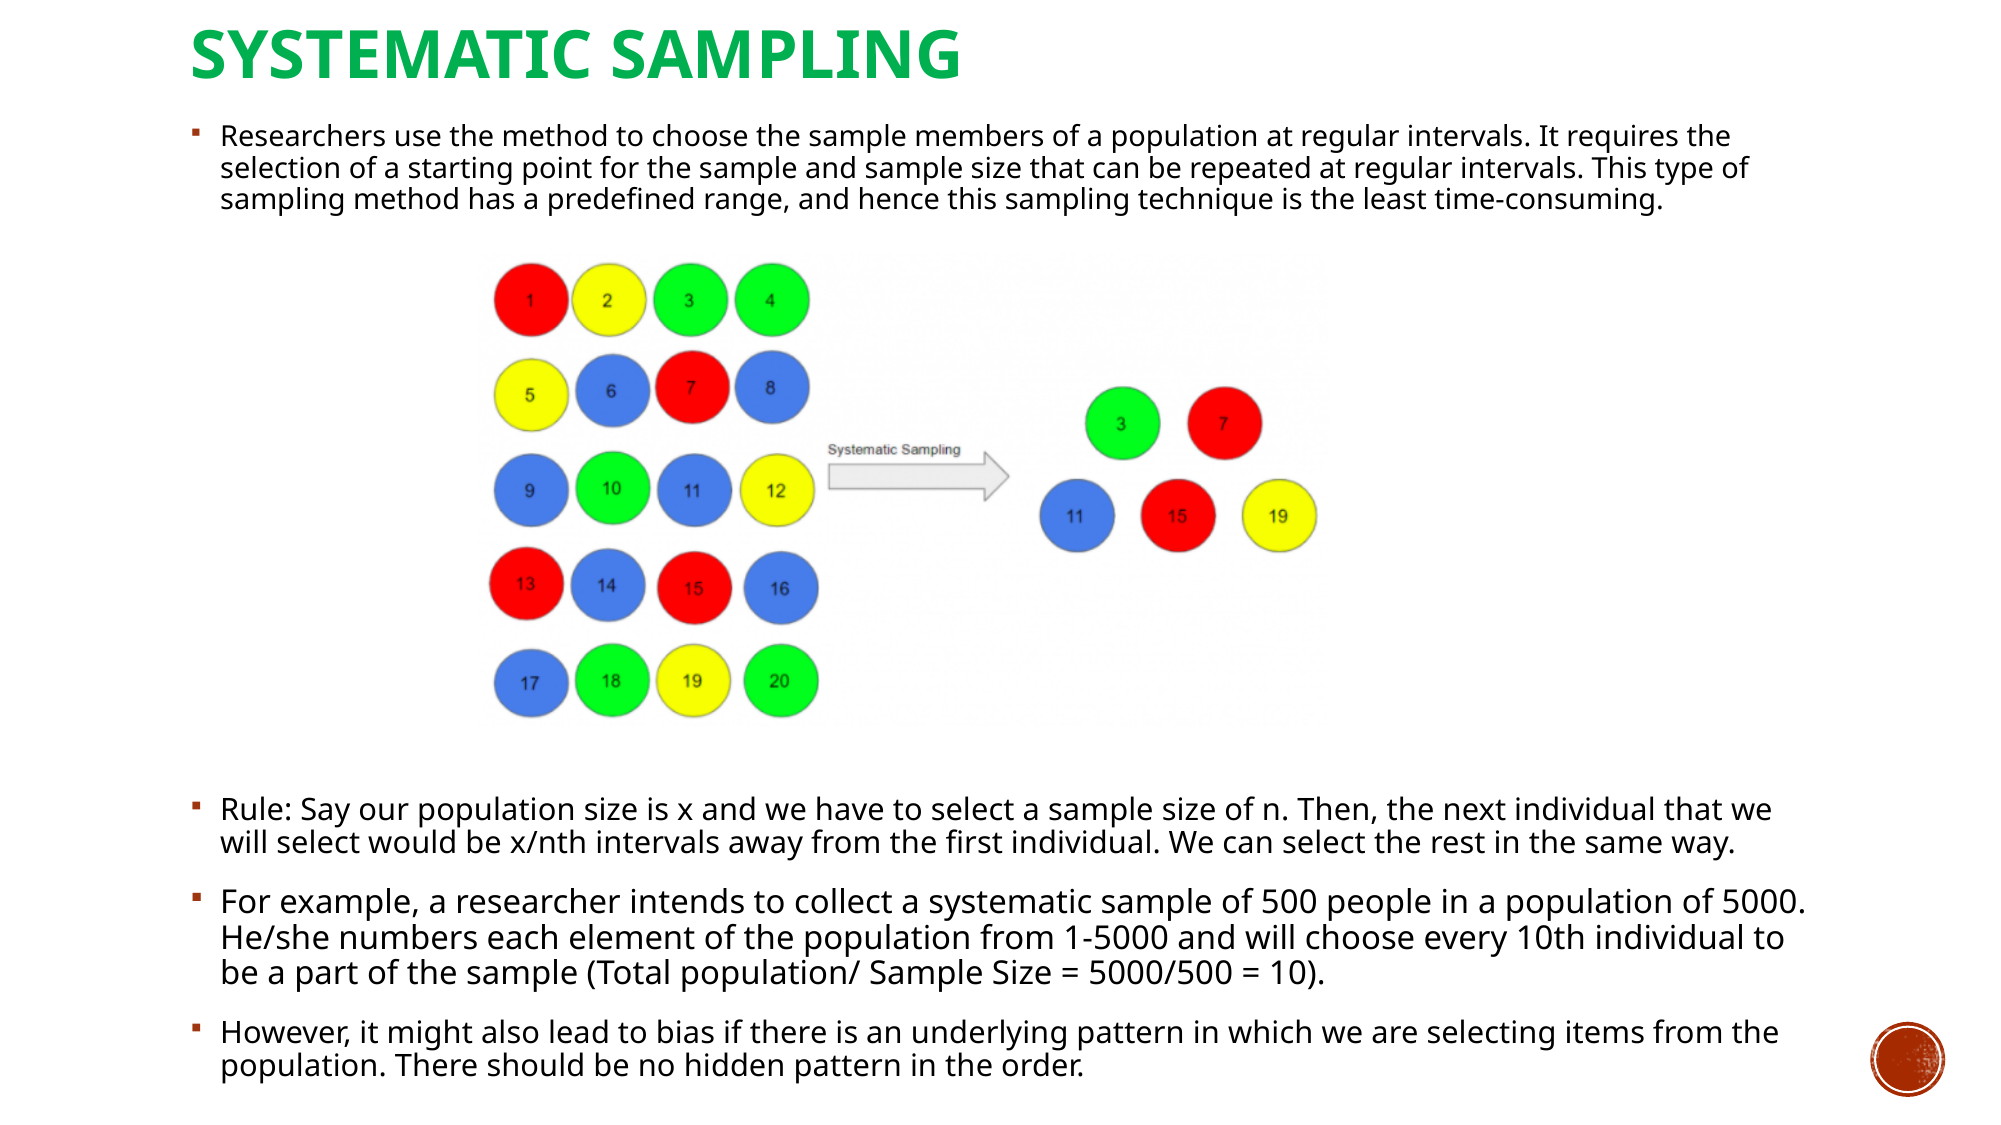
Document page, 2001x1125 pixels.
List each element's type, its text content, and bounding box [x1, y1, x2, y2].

title Systematic sampling [175, 0, 1846, 115]
picture [466, 242, 1336, 738]
list Researchers use the method to choose the sample members of a population at regular intervals. It requires the selection of a starting point for the sample and sample size that can be repeated at regular intervals. This type of sampling method has a predefined range, and hence this sampling technique is the least time-consuming. Rule: Say our population size is x and we have to select a sample size of n. Then, the next individual that we will select would be x/nth intervals away from the first individual. We can select the rest in the same way. For example, a researcher intends to collect a systematic sample of 500 people in a population of 5000. He/she numbers each element of the population from 1-5000 and will choose every 10th individual to be a part of the sample (Total population/ Sample Size = 5000/500 = 10). However, it might also lead to bias if there is an underlying pattern in which we are selecting items from the population. There should be no hidden pattern in the order. [175, 114, 1826, 1098]
